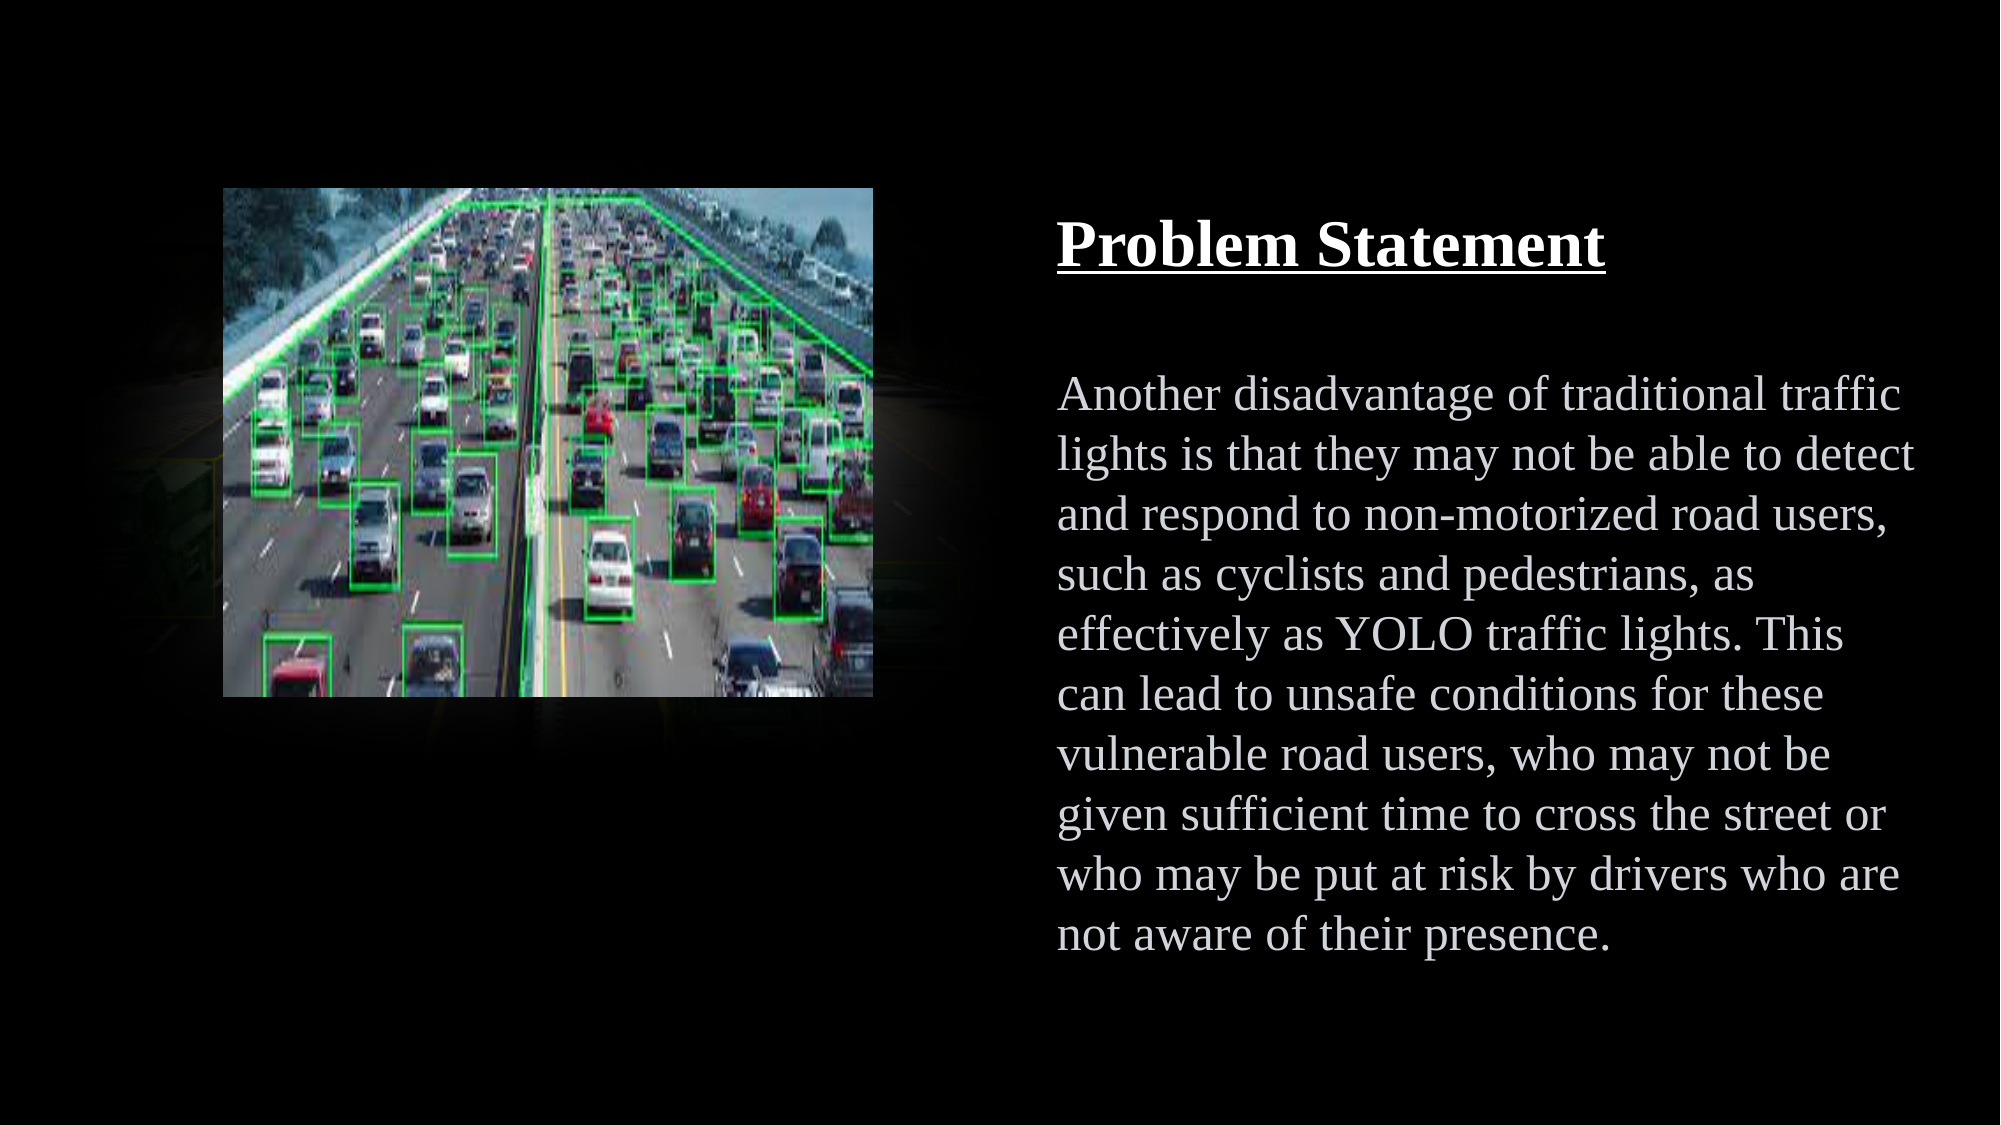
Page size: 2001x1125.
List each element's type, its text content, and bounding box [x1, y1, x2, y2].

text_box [65, 142, 1022, 780]
text_box Problem Statement Another disadvantage of traditional traffic lights is that they may not be able to detect and respond to non-motorized road users, such as cyclists and pedestrians, as effectively as YOLO traffic lights. This can lead to unsafe conditions for these vulnerable road users, who may not be given sufficient time to cross the street or who may be put at risk by drivers who are not aware of their presence. [1042, 192, 1935, 968]
